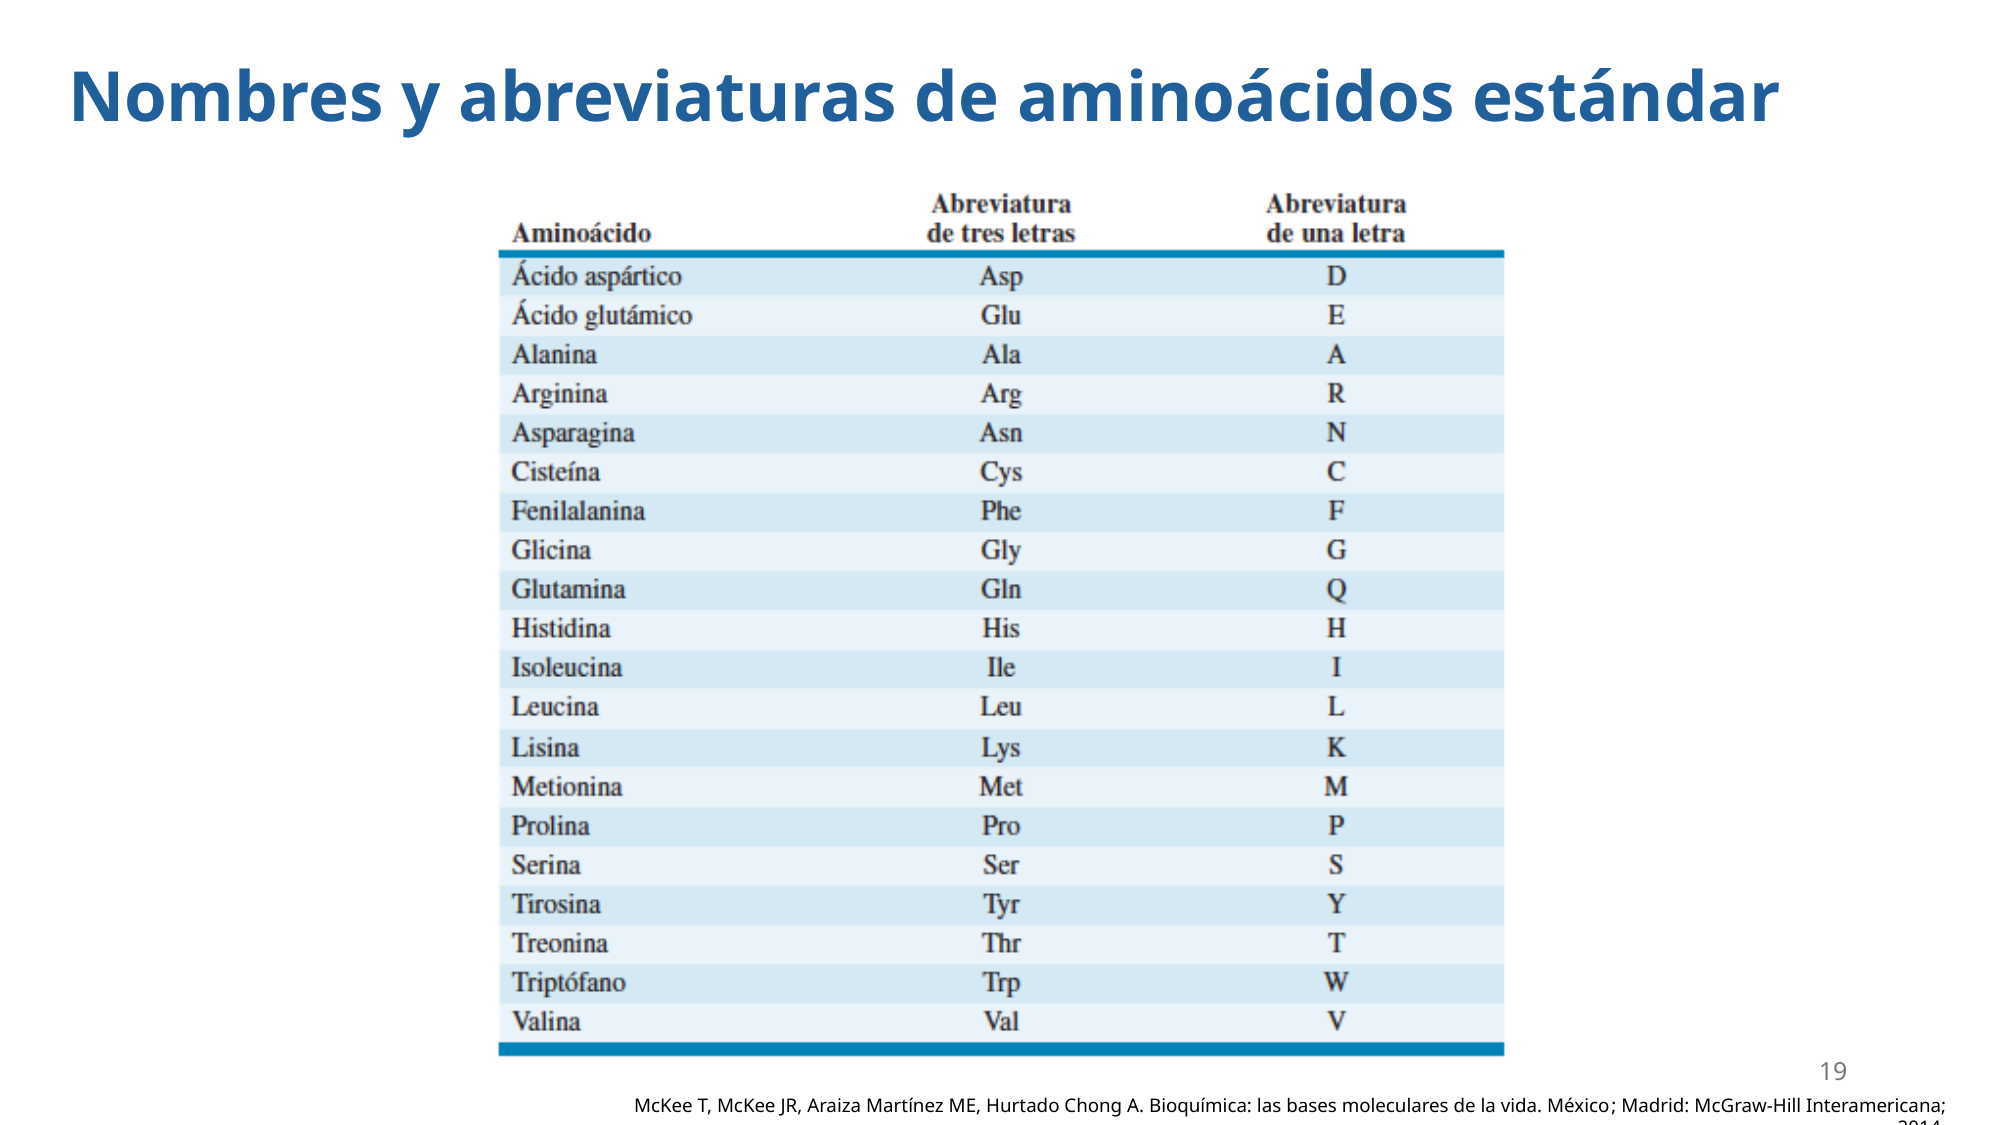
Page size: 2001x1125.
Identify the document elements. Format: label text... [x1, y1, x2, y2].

text_box McKee T, McKee JR, Araiza Martínez ME, Hurtado Chong A. Bioquímica: las bases moleculares de la vida. México ; Madrid: McGraw-Hill Interamericana; 2014. [587, 1085, 1961, 1125]
title Nombres y abreviaturas de aminoácidos estándar [53, 29, 1857, 170]
picture [461, 181, 1539, 1079]
slide_number 19 [1412, 1042, 1863, 1103]
